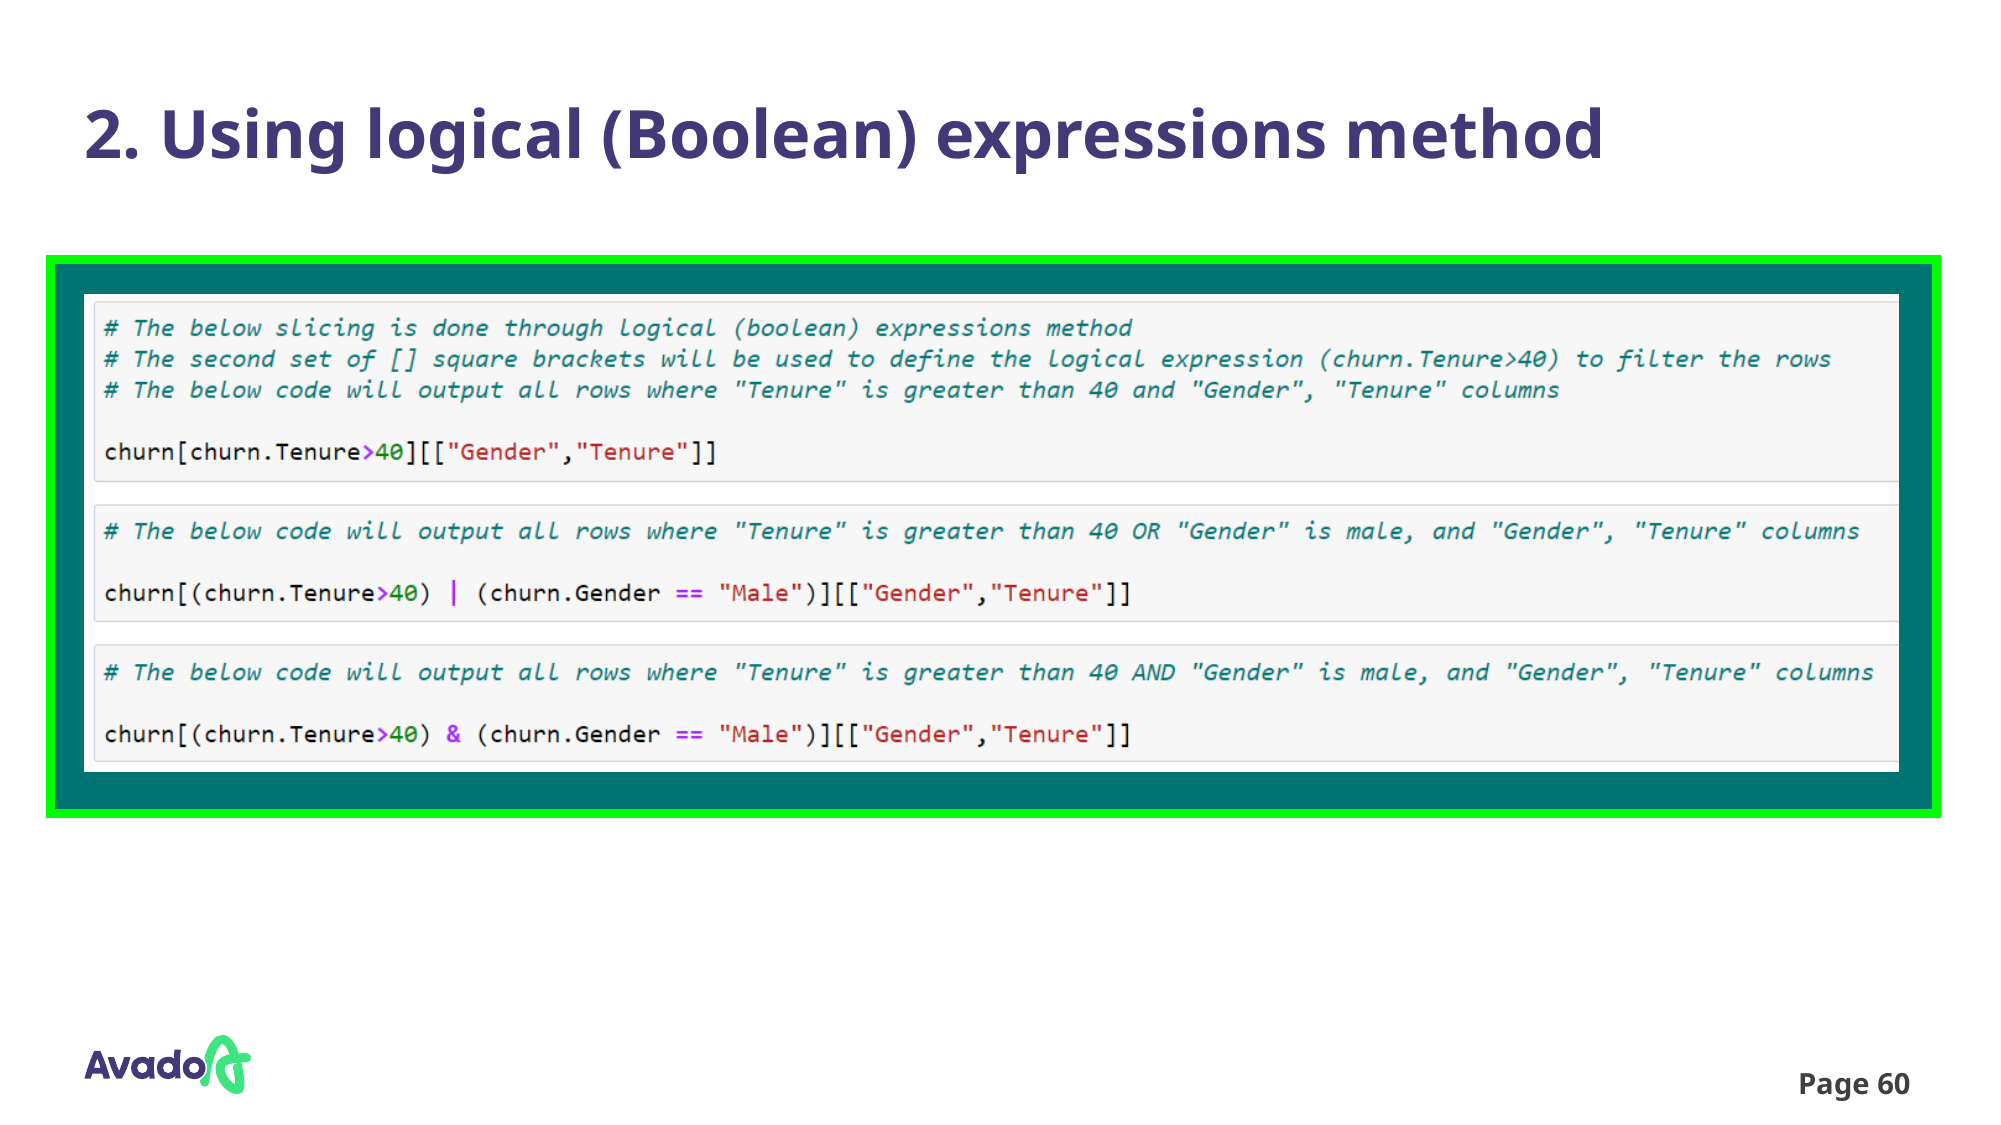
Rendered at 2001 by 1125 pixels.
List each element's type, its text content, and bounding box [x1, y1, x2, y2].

text_box [83, 202, 1884, 1040]
picture [84, 294, 1899, 773]
text_box [49, 259, 83, 815]
text_box Page 60 [1783, 1057, 2000, 1125]
text_box [1884, 259, 1938, 815]
title 2. Using logical (Boolean) expressions method [84, 91, 1916, 188]
